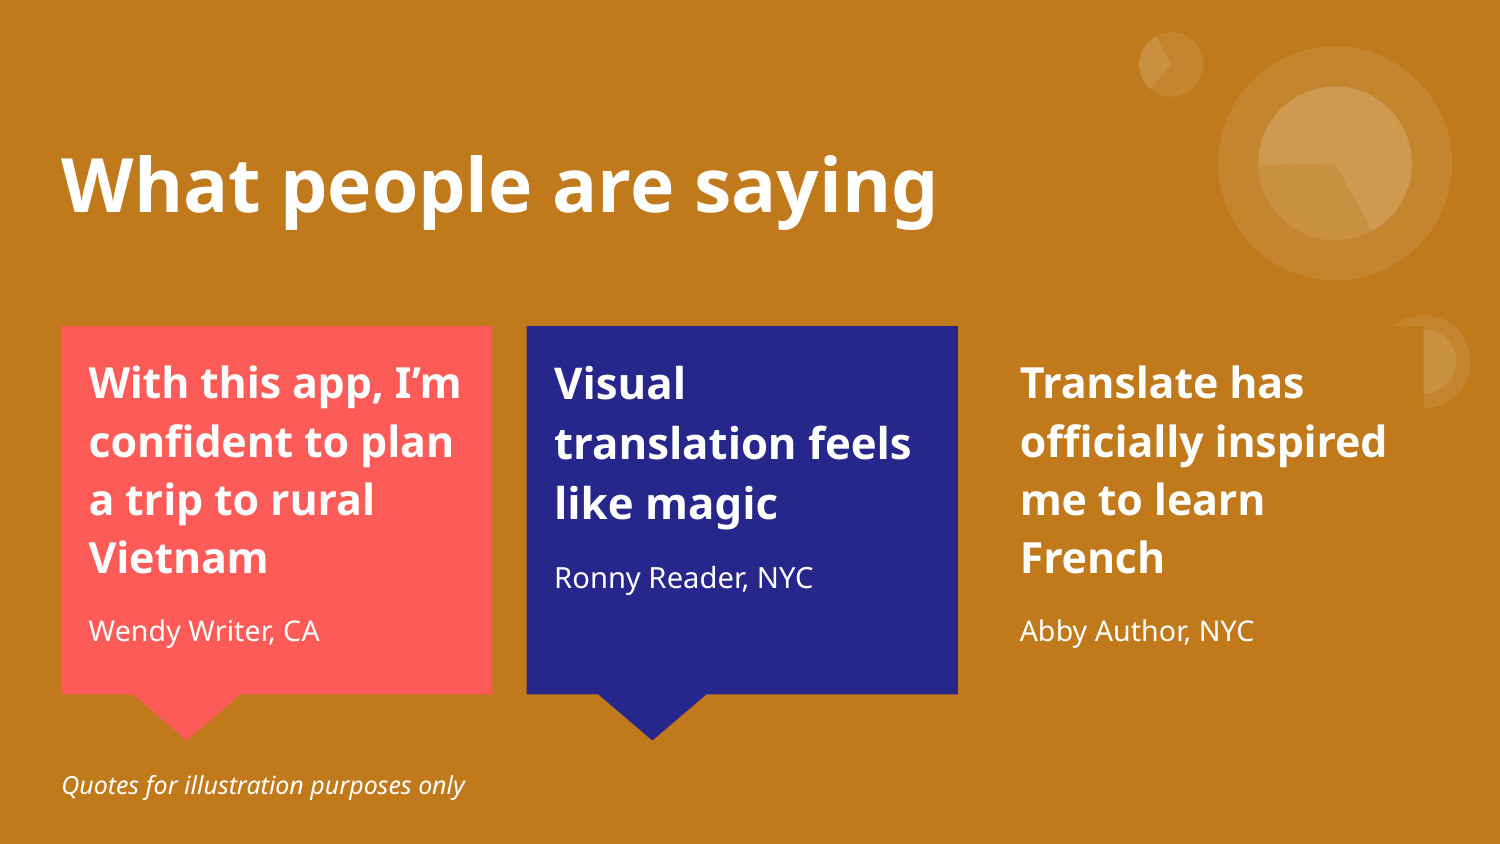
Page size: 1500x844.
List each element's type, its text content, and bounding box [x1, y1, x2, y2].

text_box Quotes for illustration purposes only [46, 763, 1071, 806]
title Visual translation feels like magic Ronny Reader, NYC [539, 338, 947, 668]
title With this app, I’m confident to plan a trip to rural Vietnam Wendy Writer, CA [73, 338, 481, 668]
title Translate has officially inspired me to learn French Abby Author, NYC [1004, 338, 1412, 668]
text_box [526, 326, 958, 741]
title What people are saying [46, 116, 1461, 285]
text_box [60, 326, 493, 741]
text_box [992, 326, 1424, 741]
